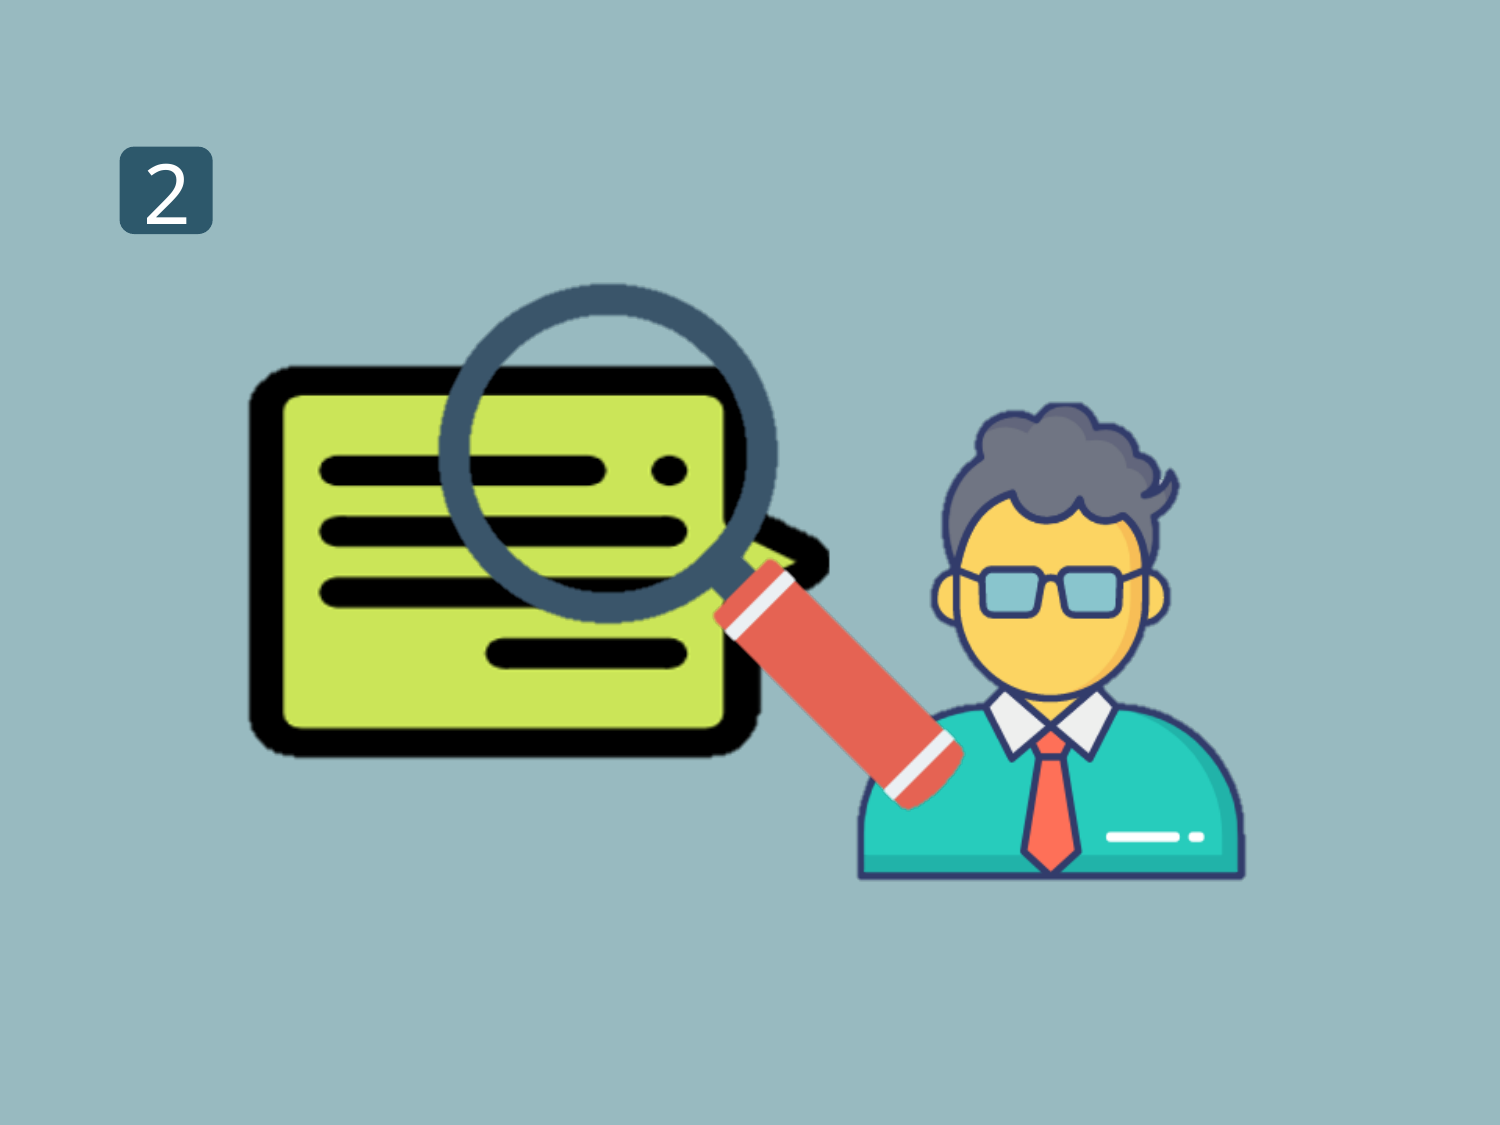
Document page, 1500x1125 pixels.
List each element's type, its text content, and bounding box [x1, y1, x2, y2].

picture [195, 203, 1305, 989]
text_box 2 [129, 144, 207, 250]
text_box [207, 148, 214, 233]
text_box [118, 146, 129, 235]
text_box 시각화, EDA 및 Feature Engineering [157, 136, 1455, 242]
